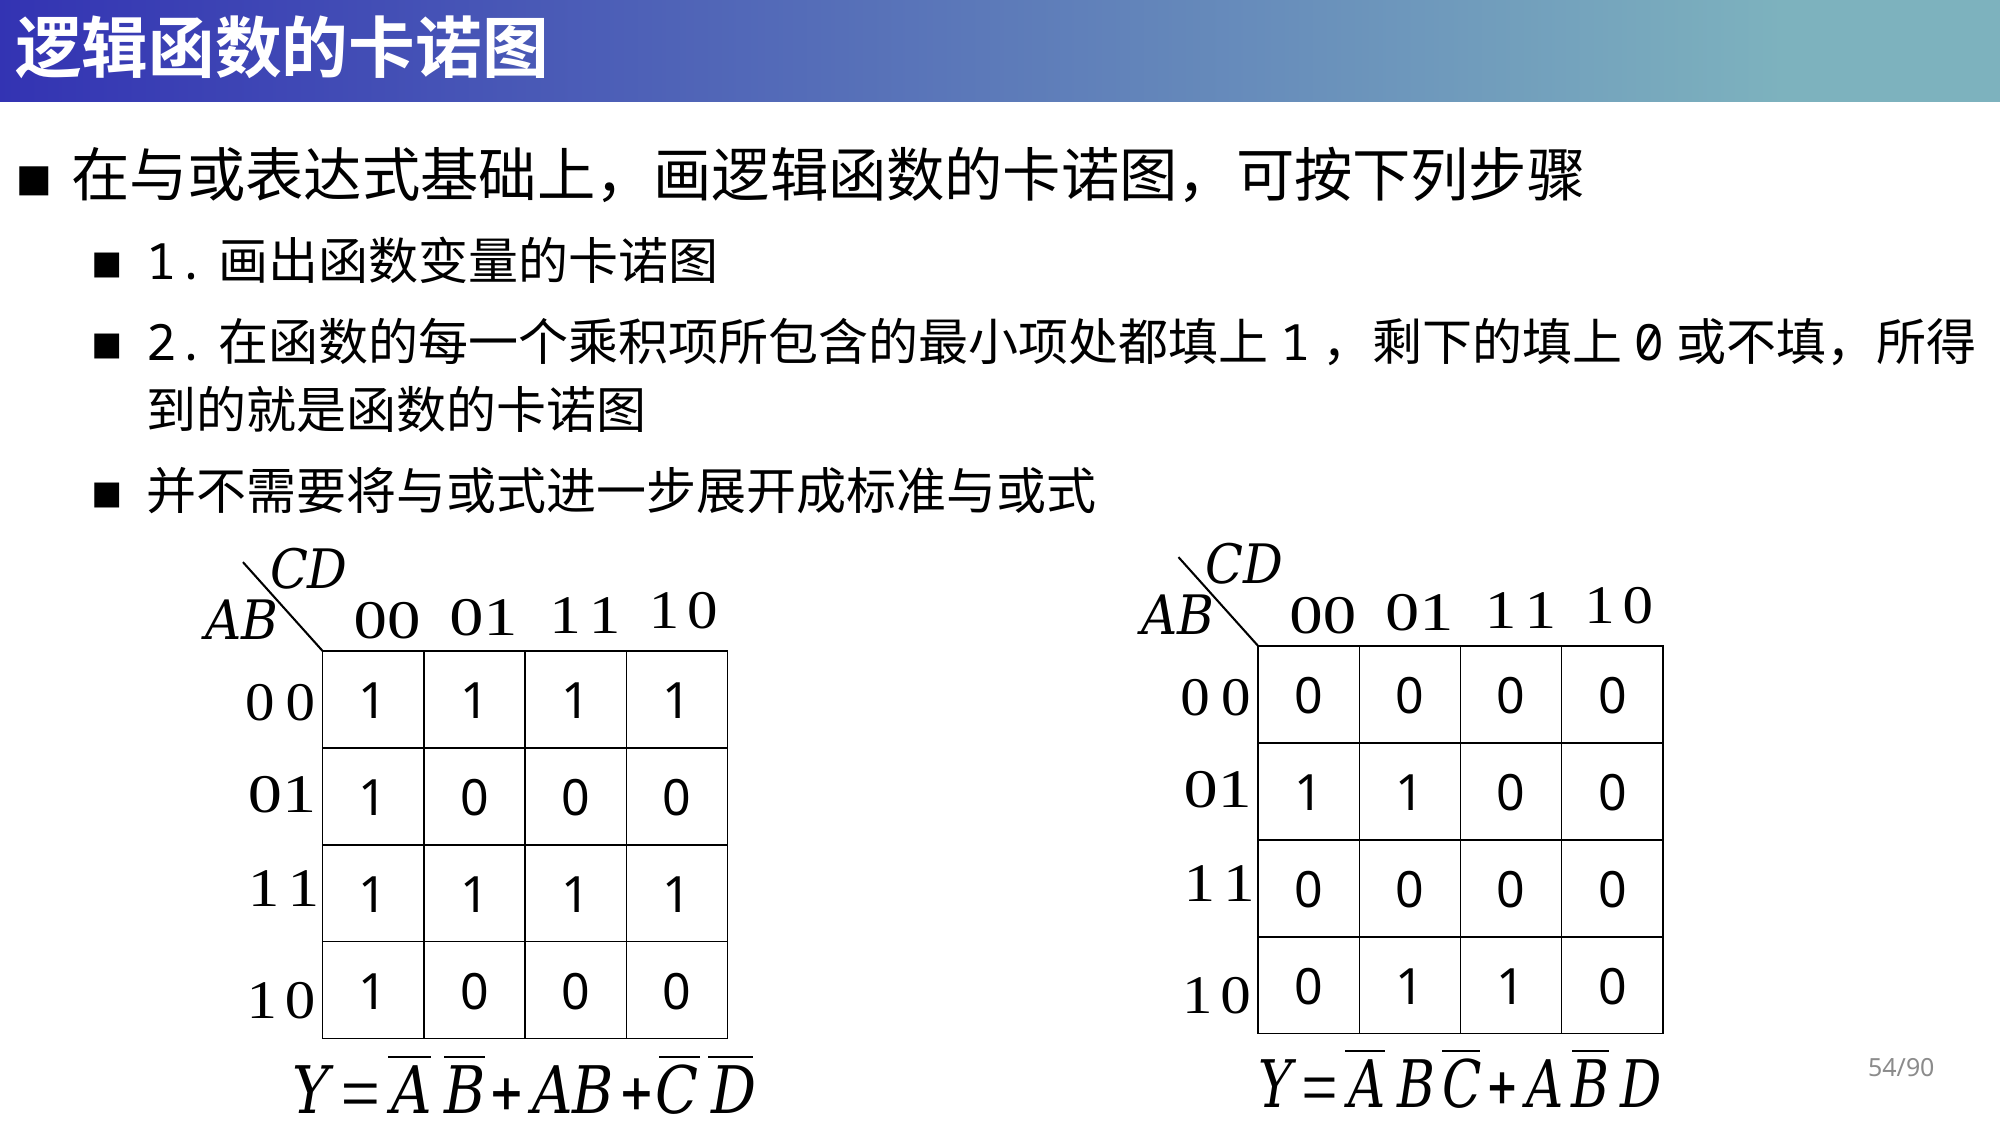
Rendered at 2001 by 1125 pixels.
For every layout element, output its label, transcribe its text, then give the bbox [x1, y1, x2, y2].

table_cell 1 [323, 942, 423, 1038]
table_header 0 [1562, 647, 1662, 742]
table_cell 0 [627, 749, 727, 844]
slide_number 54/90 [1499, 1038, 1950, 1099]
table_cell 1 [323, 749, 423, 844]
table_header 1 [627, 652, 727, 747]
table_cell 0 [425, 749, 524, 844]
table_cell 1 [526, 846, 626, 941]
table_cell 0 [425, 942, 524, 1038]
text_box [242, 562, 323, 651]
table_cell 0 [526, 749, 626, 844]
table_cell 0 [526, 942, 626, 1038]
table_cell 0 [1259, 938, 1359, 1033]
table_cell 1 [627, 846, 727, 941]
table_header 1 [526, 652, 626, 747]
table_header 0 [1461, 647, 1561, 742]
table_header 0 [1259, 647, 1359, 742]
table_cell 0 [1562, 841, 1662, 936]
table_header 0 [1360, 647, 1460, 742]
table_cell 0 [1461, 744, 1561, 839]
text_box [1178, 557, 1259, 646]
table_cell 1 [323, 846, 423, 941]
table_cell 0 [1259, 841, 1359, 936]
table_cell 1 [1461, 938, 1561, 1033]
table_cell 0 [1562, 744, 1662, 839]
table_header 1 [425, 652, 524, 747]
table_cell 1 [1360, 938, 1460, 1033]
table_cell 1 [1360, 744, 1460, 839]
table_cell 1 [425, 846, 524, 941]
table_cell 0 [1461, 841, 1561, 936]
table_cell 0 [1360, 841, 1460, 936]
table_cell 0 [627, 942, 727, 1038]
table_header 1 [323, 652, 423, 747]
text_box 在与或表达式基础上，画逻辑函数的卡诺图，可按下列步骤 1.画出函数变量的卡诺图 2.在函数的每一个乘积项所包含的最小项处都填上1，剩下的填上0或不填，所得到的就是函数的卡诺图 并不需要将与或式进一步展开成标准与或式 [0, 121, 2000, 527]
title 逻辑函数的卡诺图 [0, 0, 2000, 102]
table_cell 1 [1259, 744, 1359, 839]
table_cell 0 [1562, 938, 1662, 1033]
